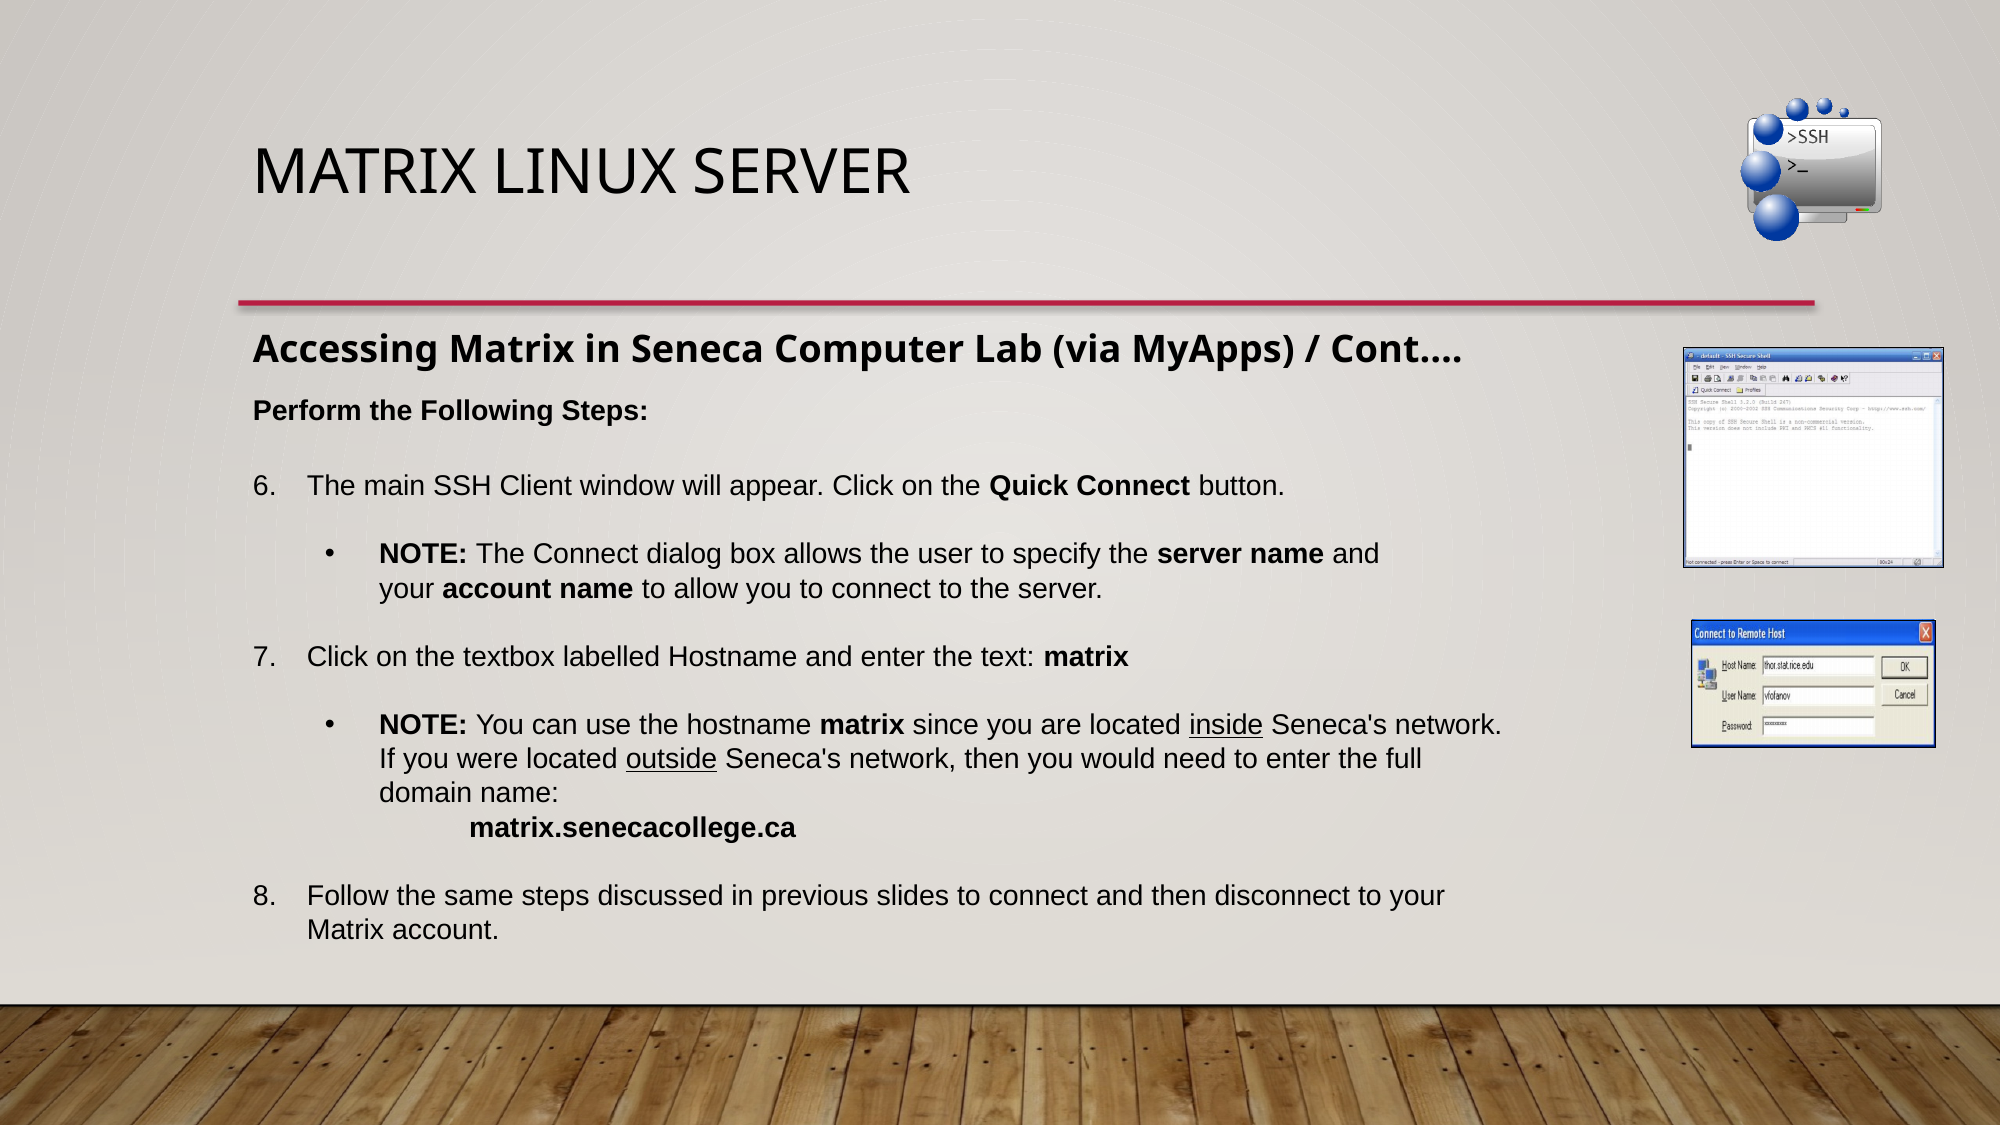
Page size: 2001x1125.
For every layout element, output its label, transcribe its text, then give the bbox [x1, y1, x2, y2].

picture [0, 1007, 2000, 1125]
text_box Matrix Linux Server [238, 131, 1814, 304]
picture [1683, 346, 1944, 568]
text_box Accessing Matrix in Seneca Computer Lab (via MyApps) / Cont…. Perform the Following Steps: The main SSH Client window will appear. Click on the Quick Connect button. NOTE: The Connect dialog box allows the user to specify the server name and your account name to allow you to connect to the server. Click on the textbox labelled Hostname and enter the text: matrix NOTE: You can use the hostname matrix since you are located inside Seneca's network. If you were located outside Seneca's network, then you would need to enter the full domain name: matrix.senecacollege.ca Follow the same steps discussed in previous slides to connect and then disconnect to your Matrix account. [238, 307, 1520, 956]
picture [1738, 88, 1889, 244]
picture [1691, 619, 1936, 748]
